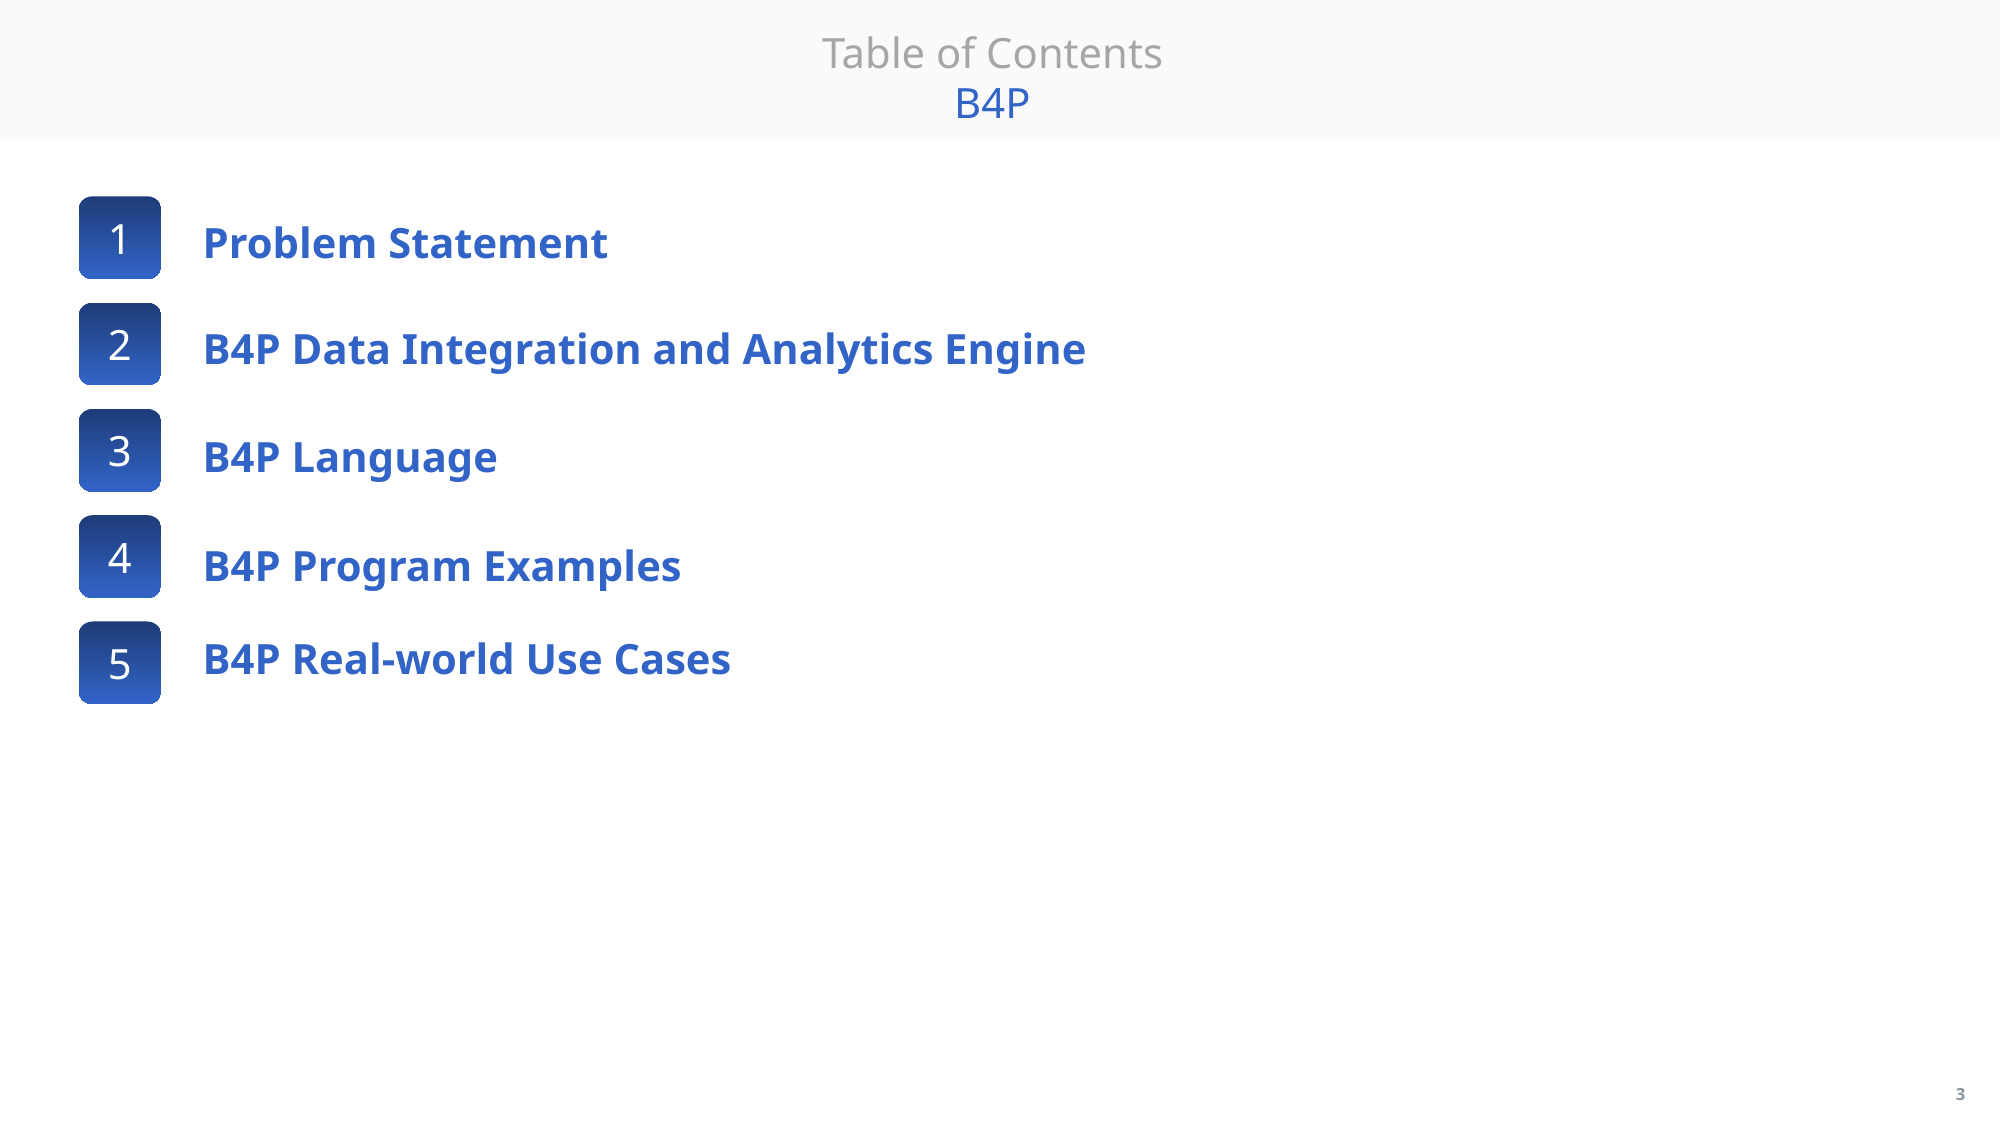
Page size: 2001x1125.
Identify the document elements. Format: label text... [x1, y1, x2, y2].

text_box B4P Language [195, 413, 1911, 500]
text_box 3 [78, 408, 162, 492]
text_box 4 [78, 515, 162, 598]
text_box B4P Program Examples [195, 521, 1911, 608]
text_box B4P Real-world Use Cases [195, 614, 1911, 701]
text_box 1 [78, 196, 162, 279]
title Table of Contents B4P [78, 18, 1922, 137]
text_box B4P Data Integration and Analytics Engine [195, 304, 1911, 391]
text_box 2 [78, 302, 162, 386]
text_box 5 [78, 621, 162, 705]
text_box Problem Statement [195, 198, 1911, 285]
